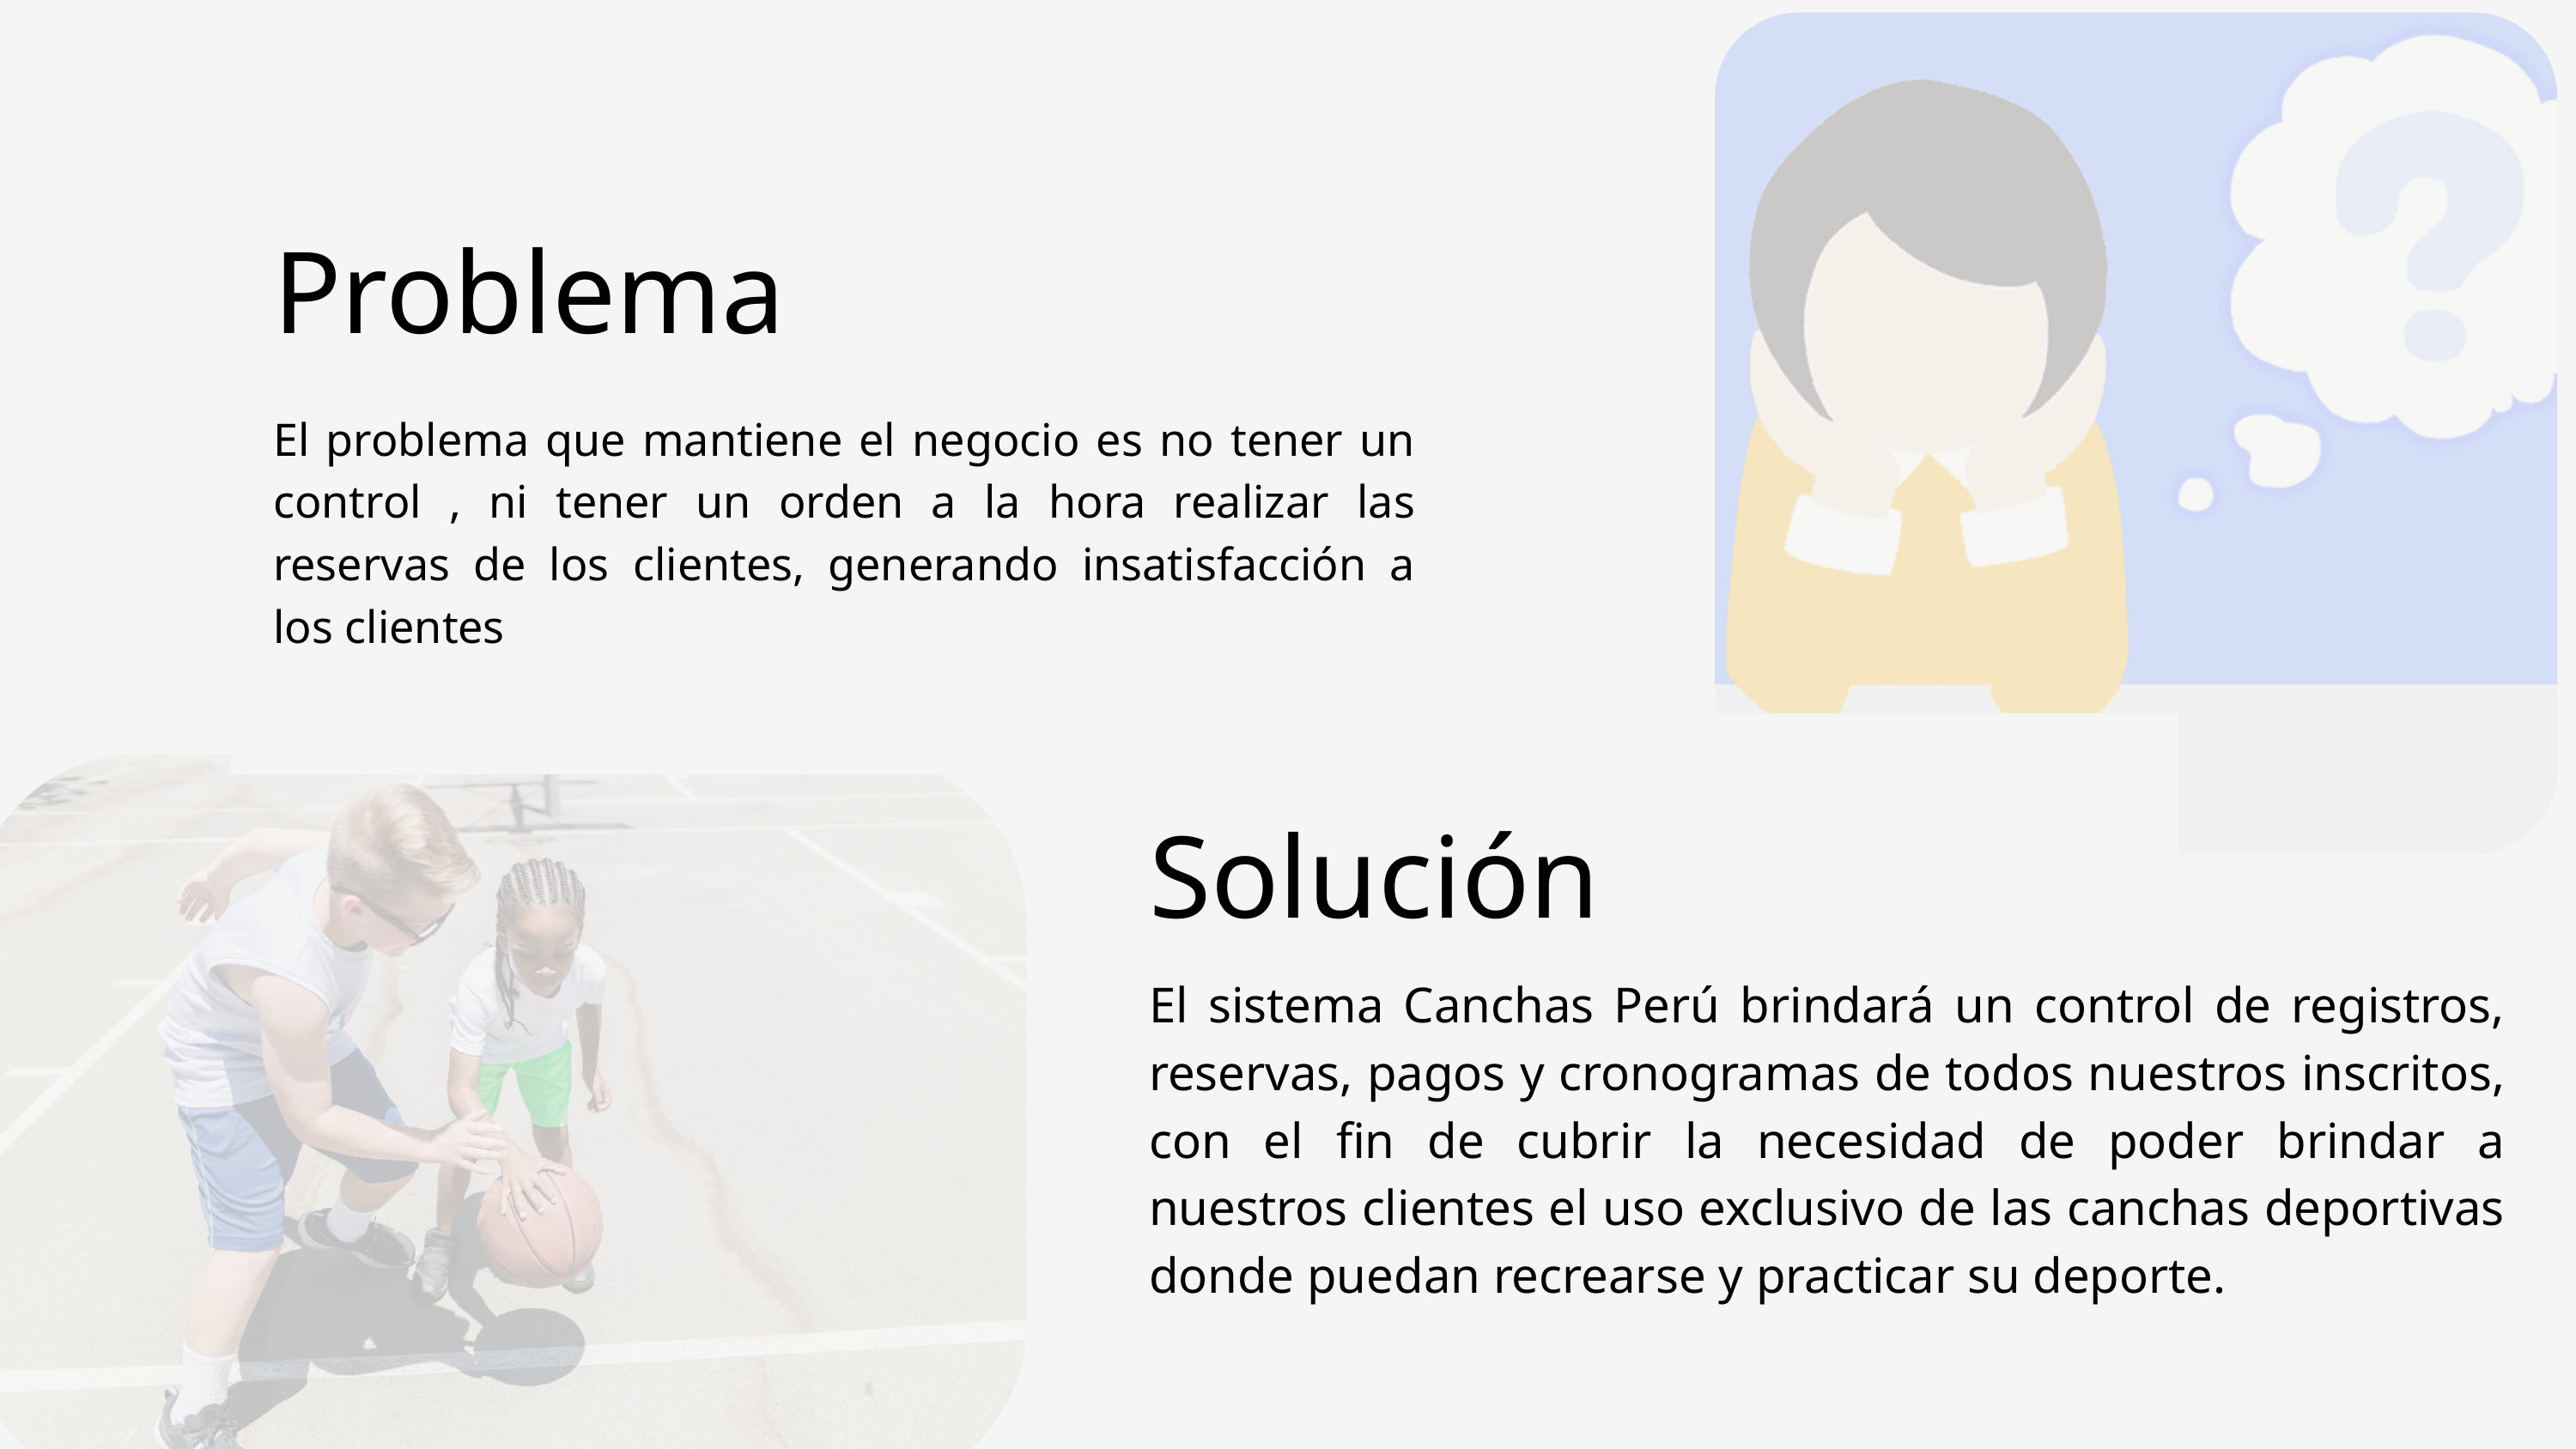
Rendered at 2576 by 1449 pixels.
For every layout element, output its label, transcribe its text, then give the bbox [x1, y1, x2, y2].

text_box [0, 753, 1027, 1449]
text_box El sistema Canchas Perú brindará un control de registros, reservas, pagos y cronogramas de todos nuestros inscritos, con el fin de cubrir la necesidad de poder brindar a nuestros clientes el uso exclusivo de las canchas deportivas donde puedan recrearse y practicar su deporte. [2182, 965, 2506, 1371]
text_box El problema que mantiene el negocio es no tener un control , ni tener un orden a la hora realizar las reservas de los clientes, generando insatisfacción a los clientes [1334, 402, 1417, 653]
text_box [1078, 712, 2178, 1408]
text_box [1714, 12, 2558, 855]
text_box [230, 80, 1331, 775]
